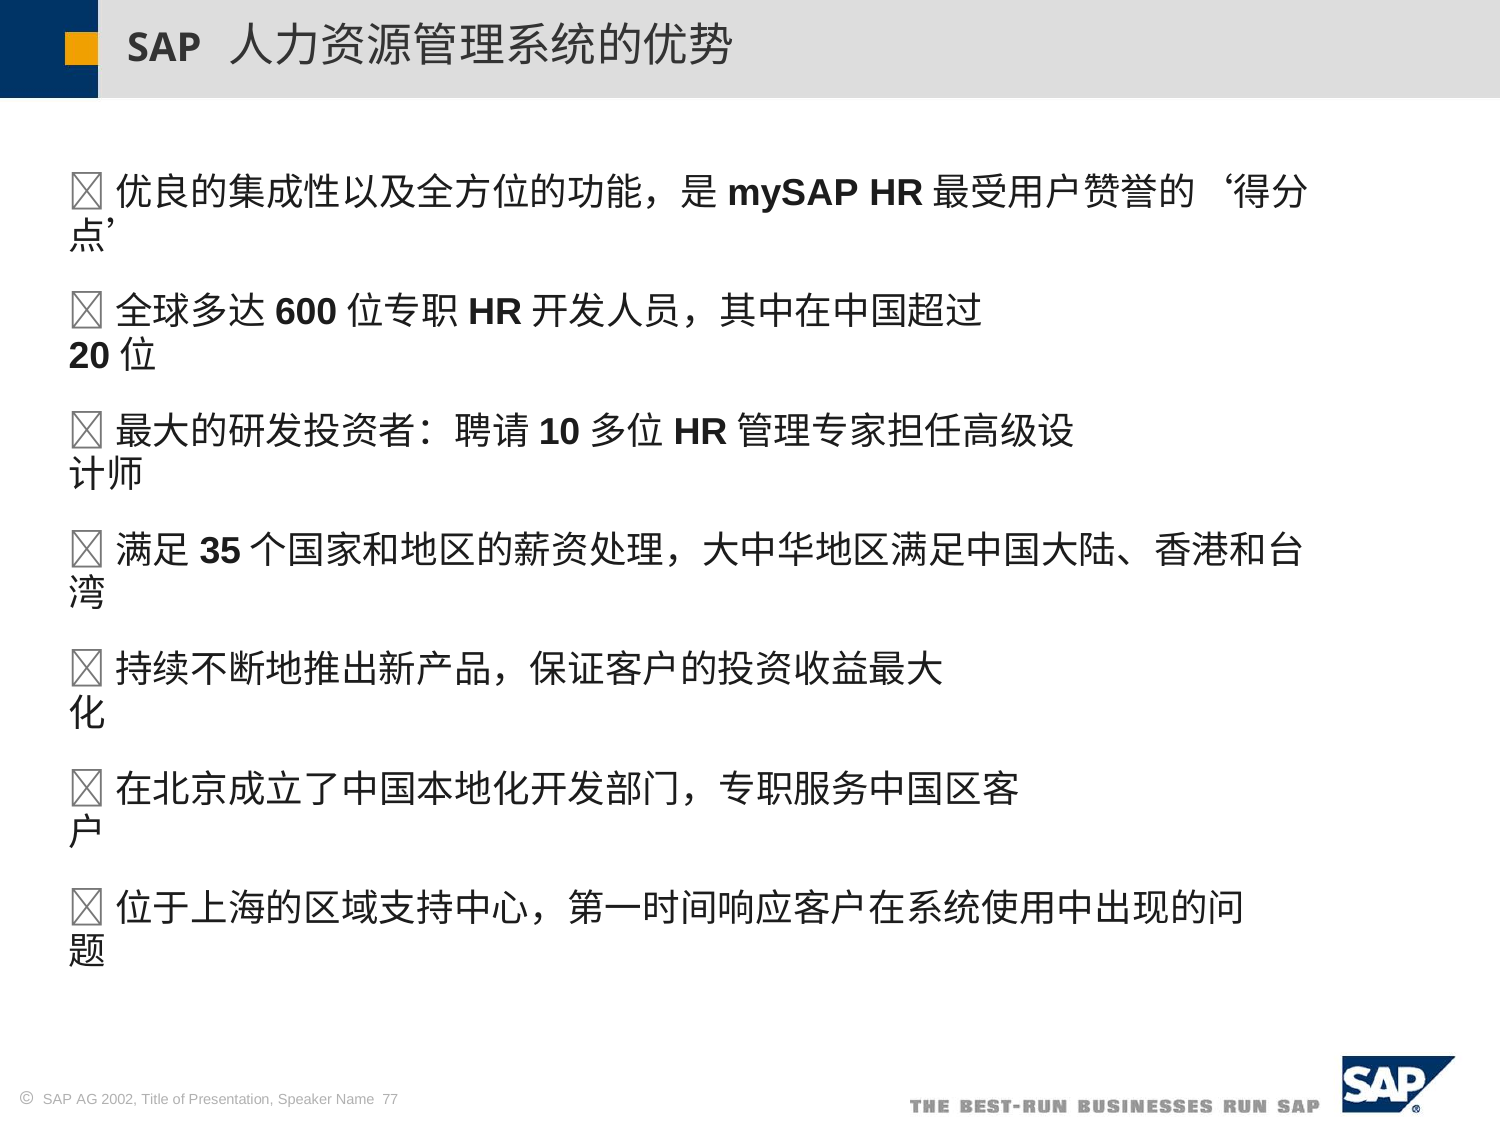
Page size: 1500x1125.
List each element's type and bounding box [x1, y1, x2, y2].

text_box [0, 0, 1500, 1125]
